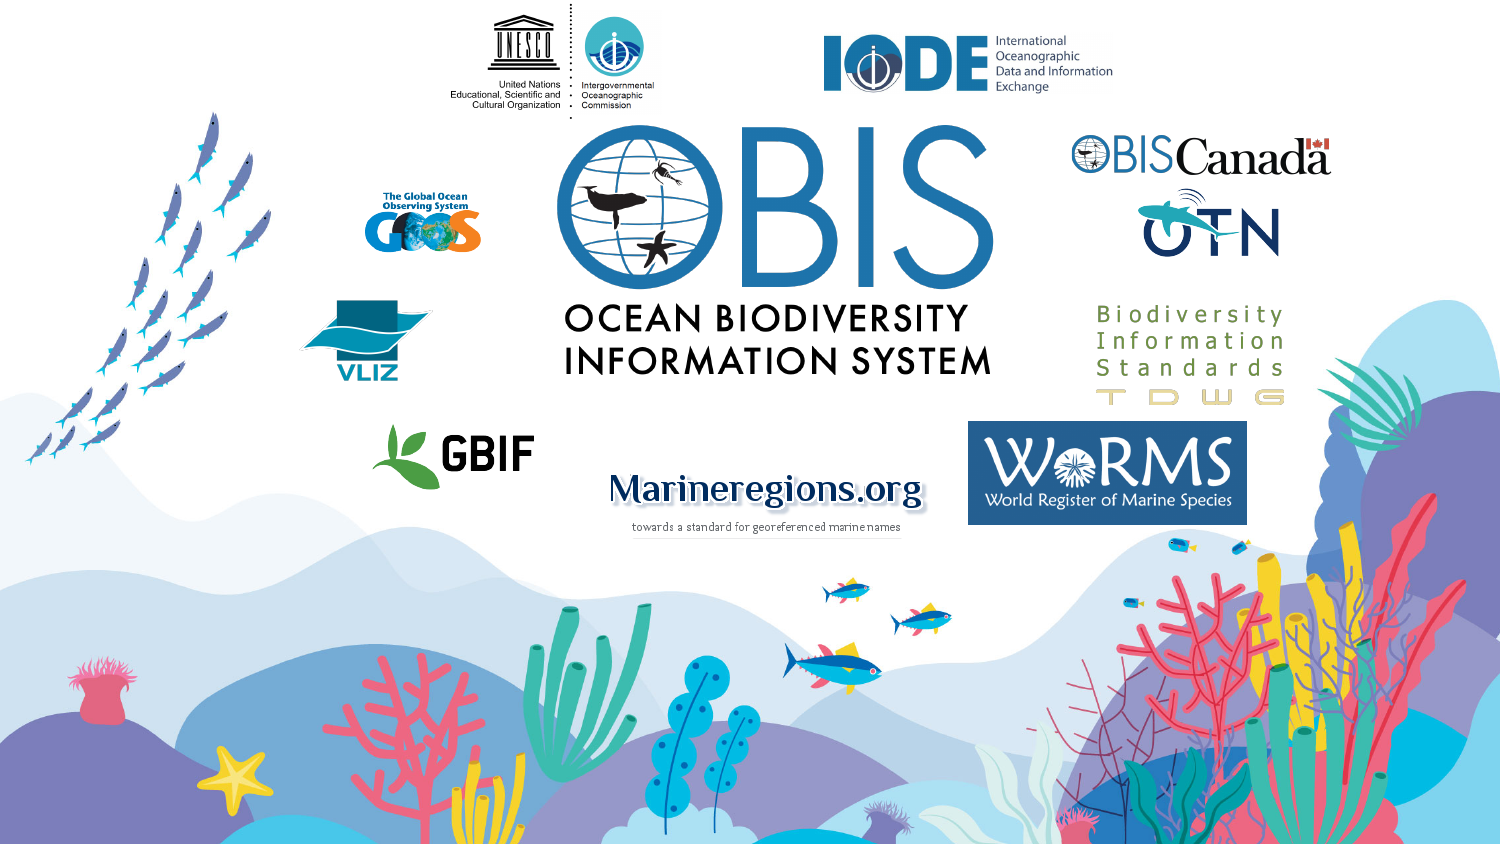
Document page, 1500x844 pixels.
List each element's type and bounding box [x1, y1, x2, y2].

text_box [1071, 77, 1336, 241]
picture [0, 0, 1500, 844]
